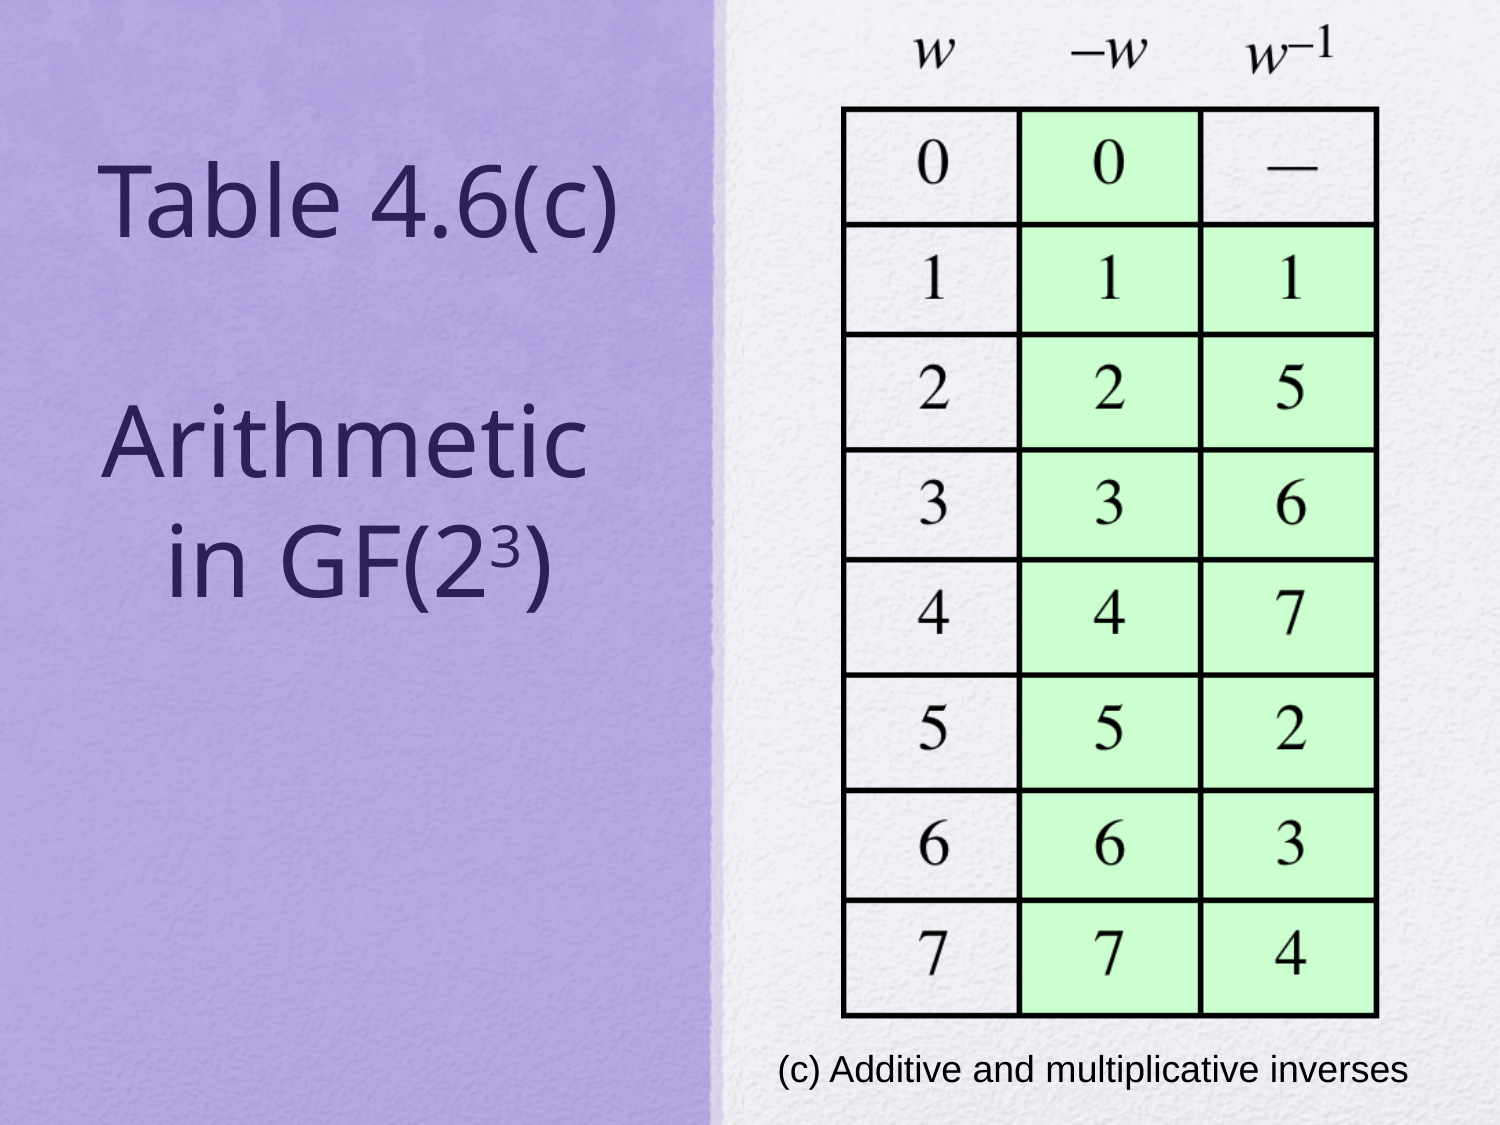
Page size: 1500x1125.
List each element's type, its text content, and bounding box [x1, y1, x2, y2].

picture [700, 0, 1500, 1125]
title Table 4.6(c) Arithmetic in GF(23) [62, 162, 656, 626]
